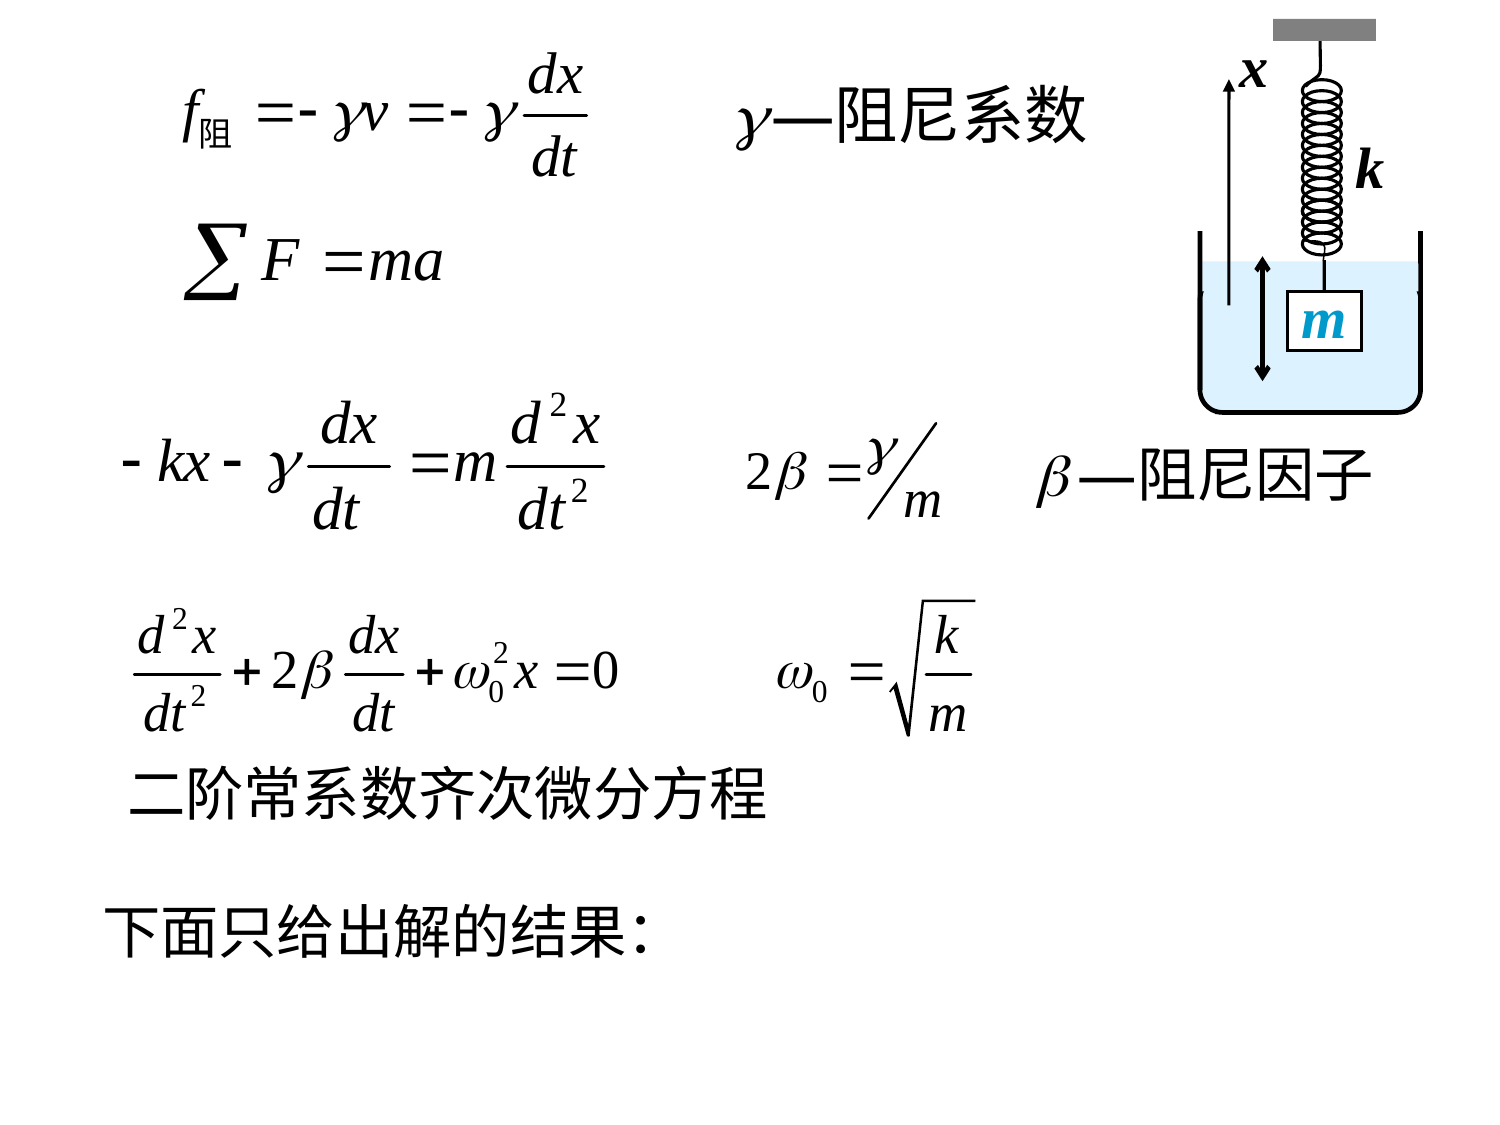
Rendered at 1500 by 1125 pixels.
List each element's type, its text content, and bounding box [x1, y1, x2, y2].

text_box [162, 37, 600, 189]
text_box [174, 212, 457, 317]
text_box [112, 374, 618, 543]
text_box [124, 587, 988, 748]
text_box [1224, 18, 1400, 358]
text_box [724, 74, 1100, 165]
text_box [1024, 437, 1382, 522]
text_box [1199, 231, 1421, 413]
text_box 二阶常系数齐次微分方程 [112, 750, 913, 835]
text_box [737, 412, 950, 531]
text_box 下面只给出解的结果： [87, 887, 738, 973]
